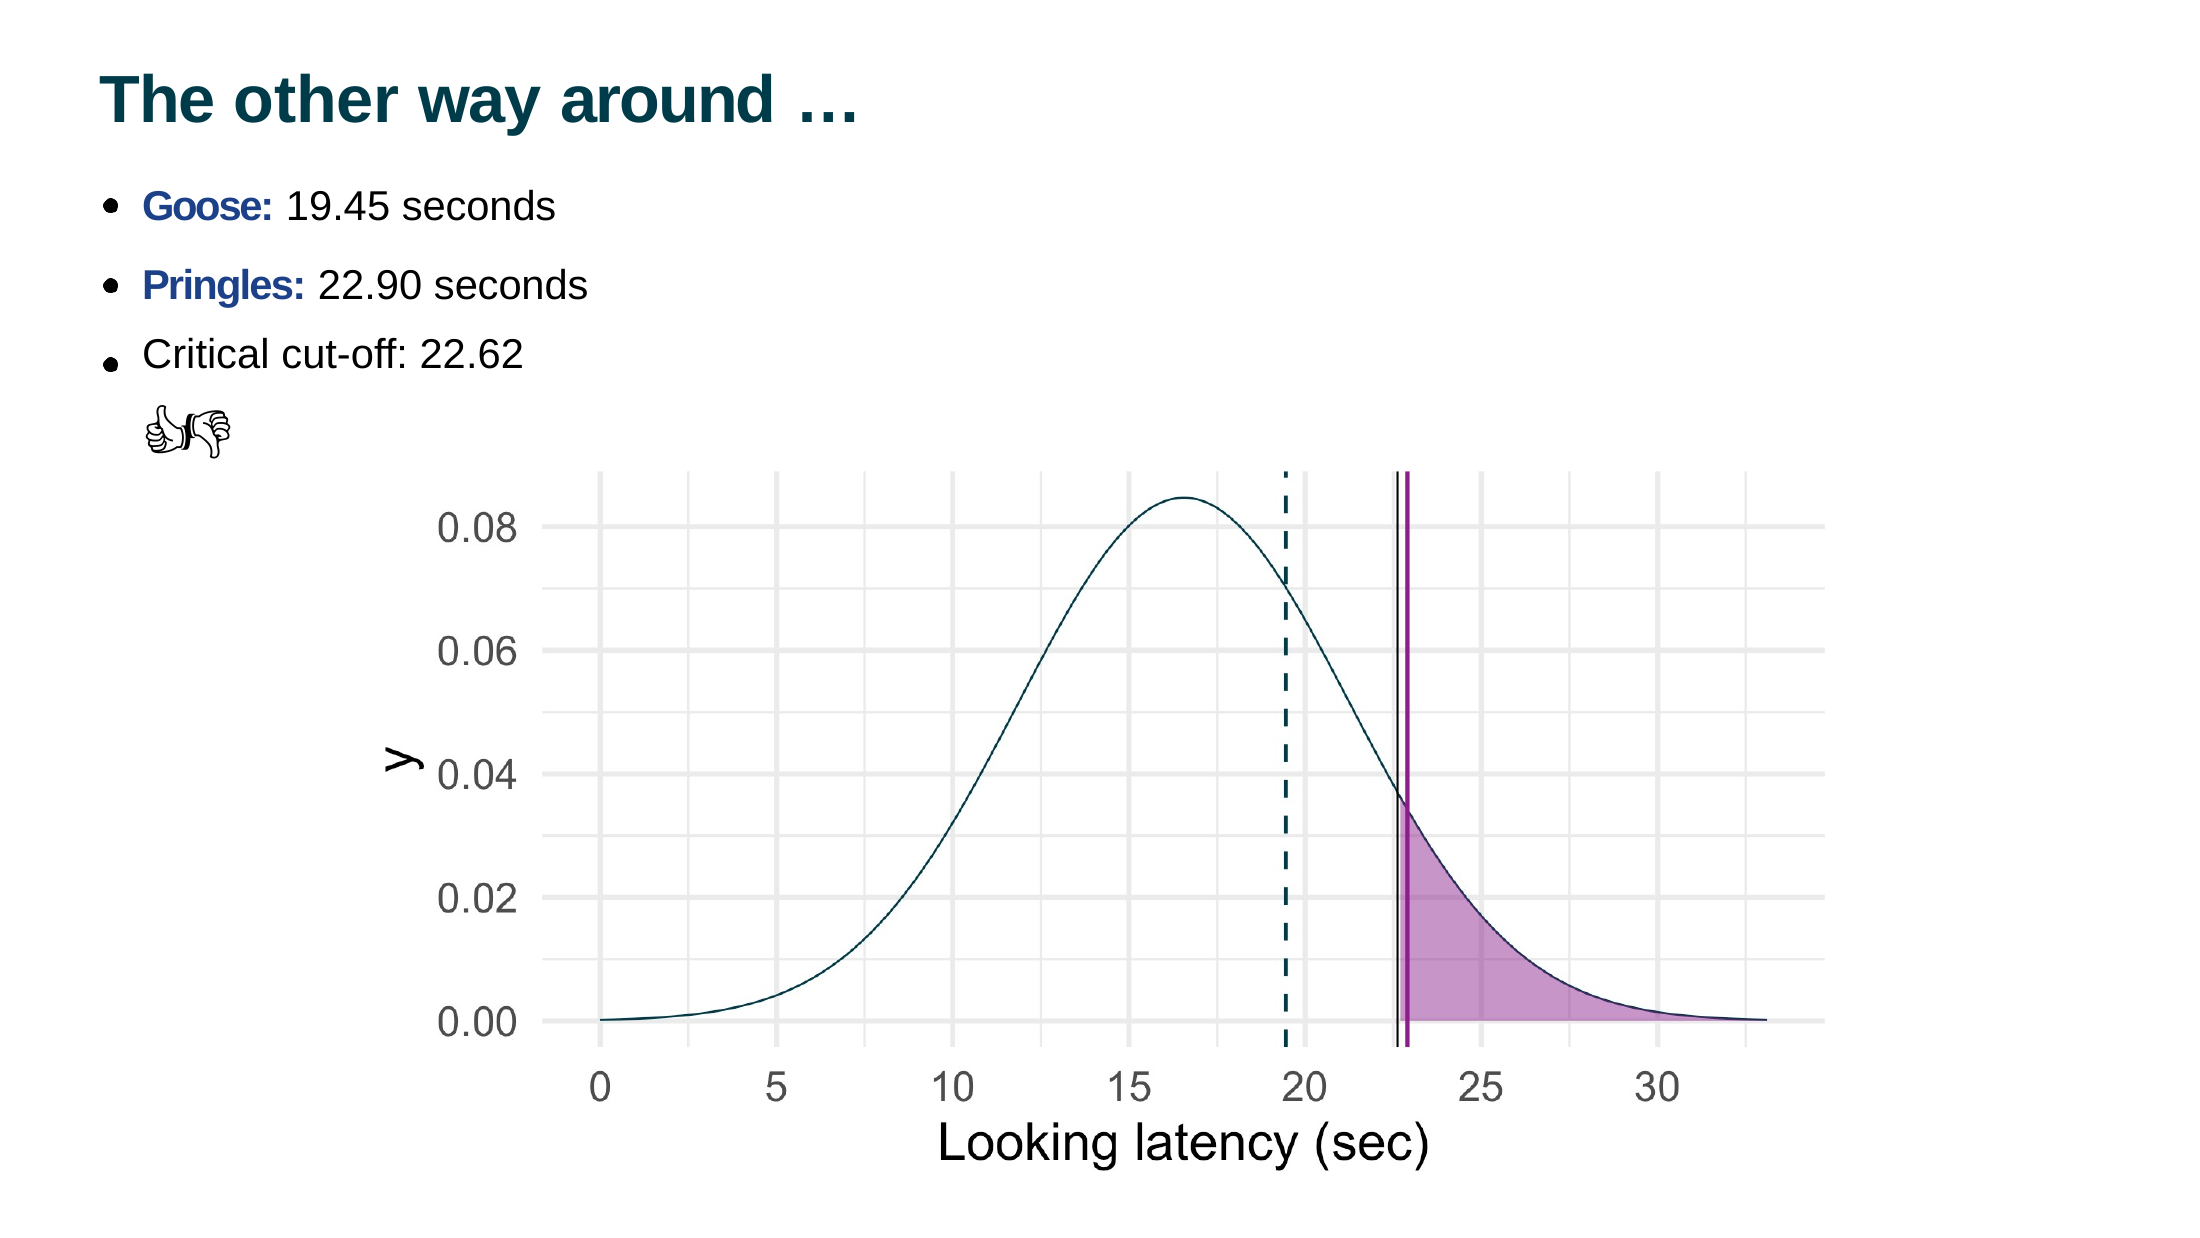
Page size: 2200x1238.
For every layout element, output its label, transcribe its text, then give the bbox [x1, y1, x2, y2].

picture [102, 357, 118, 373]
text_box Goose: 19.45 seconds Pringles: 22.90 seconds Critical cut-off: 22.62 👍👎 [140, 146, 622, 464]
title The other way around … [97, 52, 2103, 263]
picture [102, 198, 118, 213]
picture [384, 470, 1825, 1171]
picture [102, 277, 118, 293]
